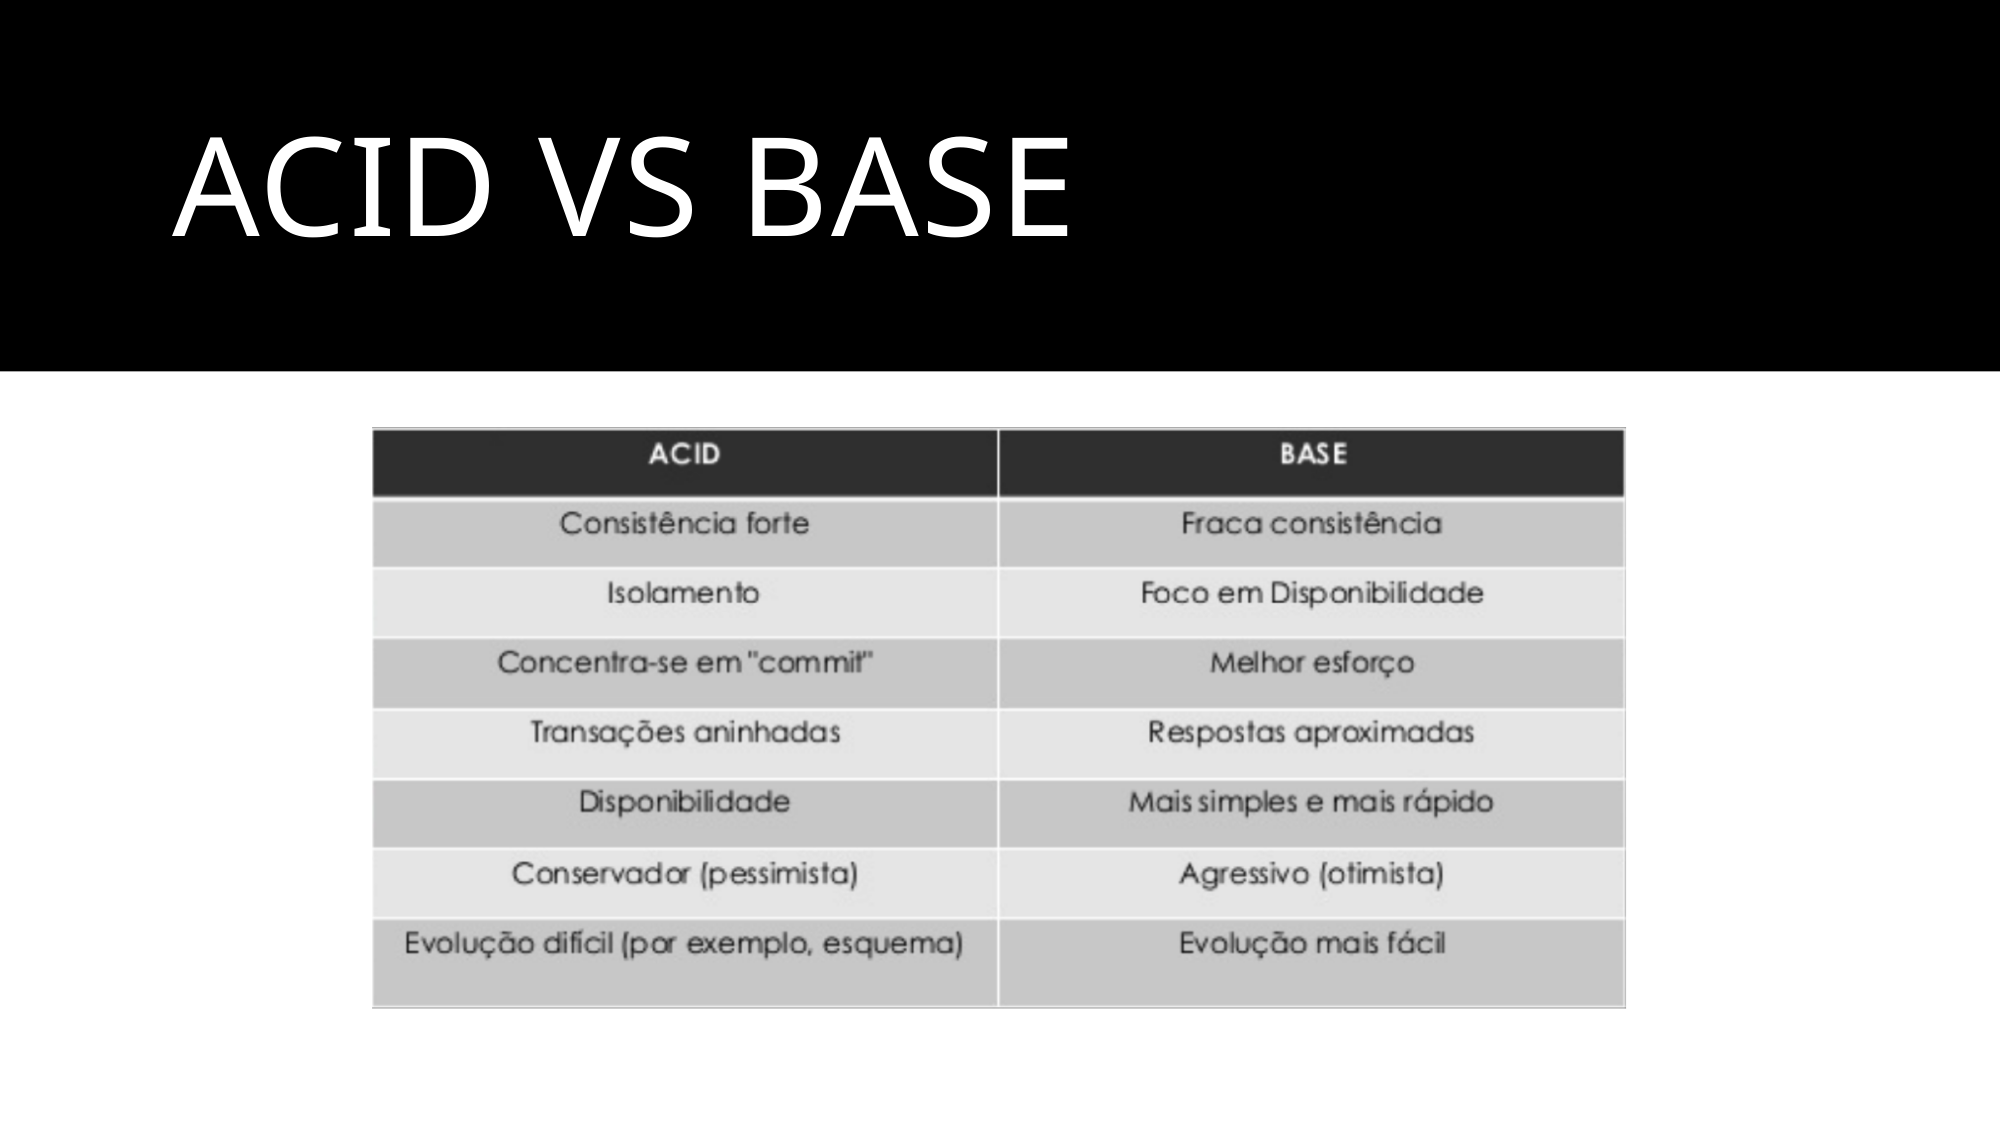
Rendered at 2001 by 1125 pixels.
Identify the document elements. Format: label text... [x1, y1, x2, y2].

title ACID vs base [157, 52, 1842, 332]
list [370, 424, 1630, 1015]
